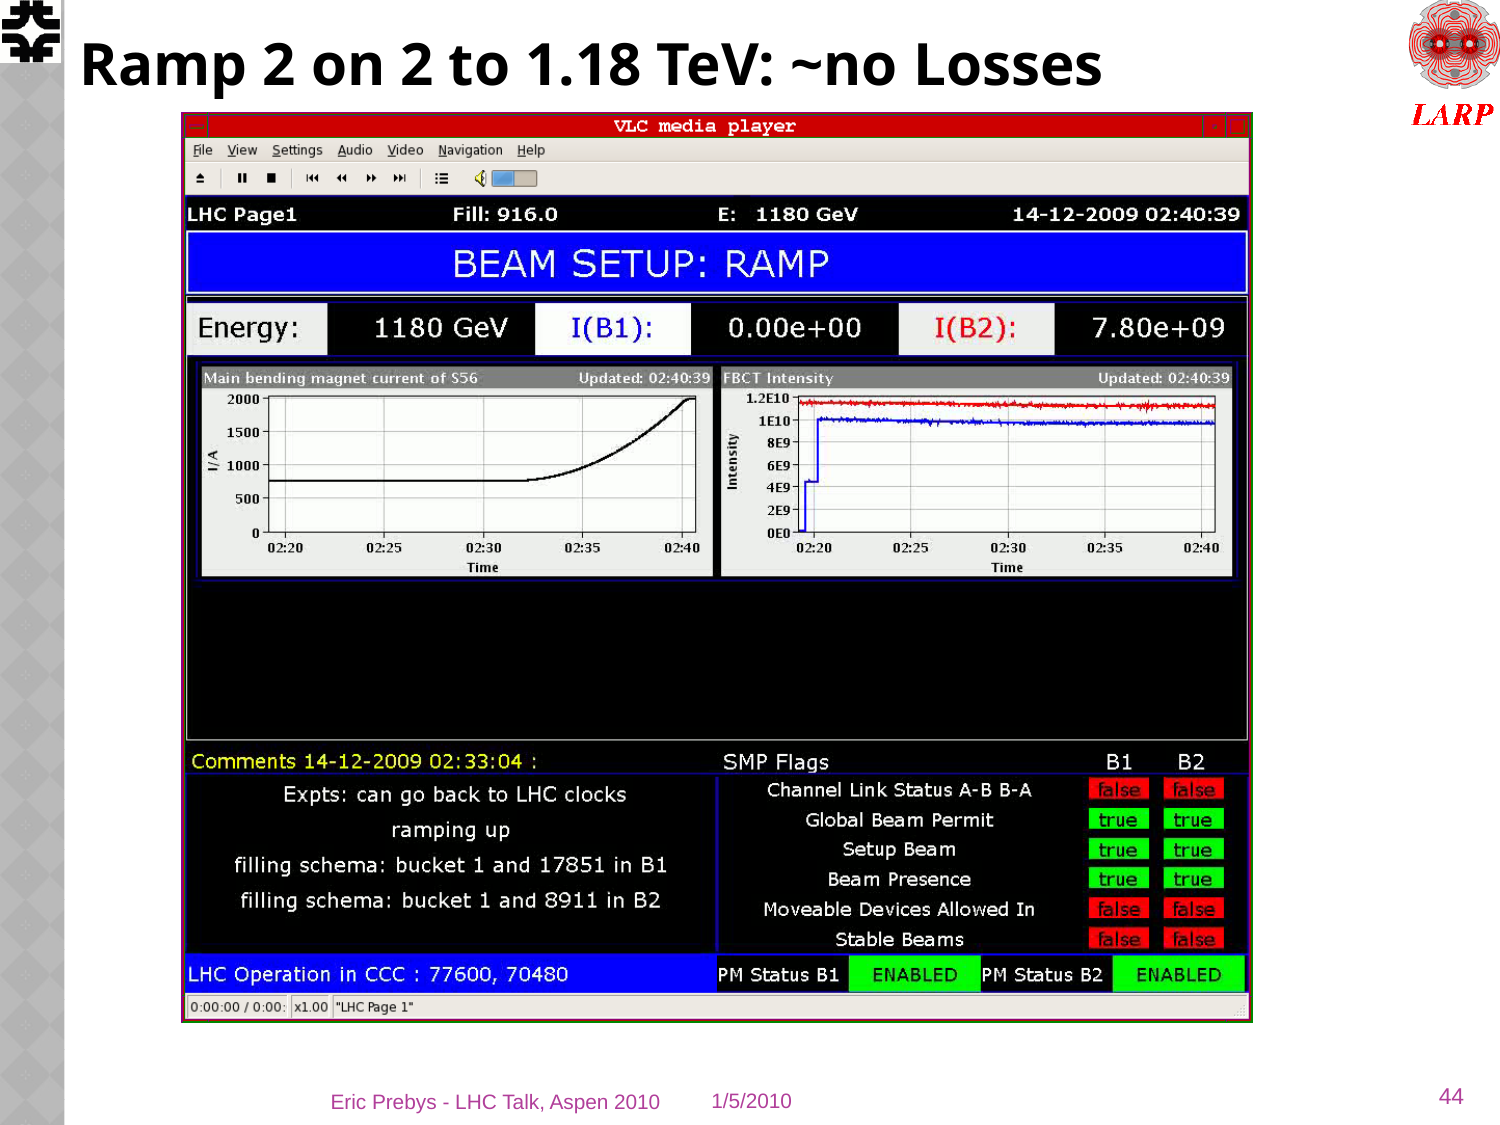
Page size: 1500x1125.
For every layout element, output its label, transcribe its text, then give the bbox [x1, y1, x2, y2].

table_cell 3.5 [0, 0, 65, 1125]
picture [1406, 0, 1500, 125]
title Ramp 2 on 2 to 1.18 TeV: ~no Losses [72, 24, 1428, 98]
slide_number 44 [1367, 1071, 1465, 1110]
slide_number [696, 1075, 1025, 1114]
picture [180, 111, 1254, 1024]
picture [0, 0, 61, 63]
footer Eric Prebys - LHC Talk, Aspen 2010 [75, 1075, 675, 1114]
